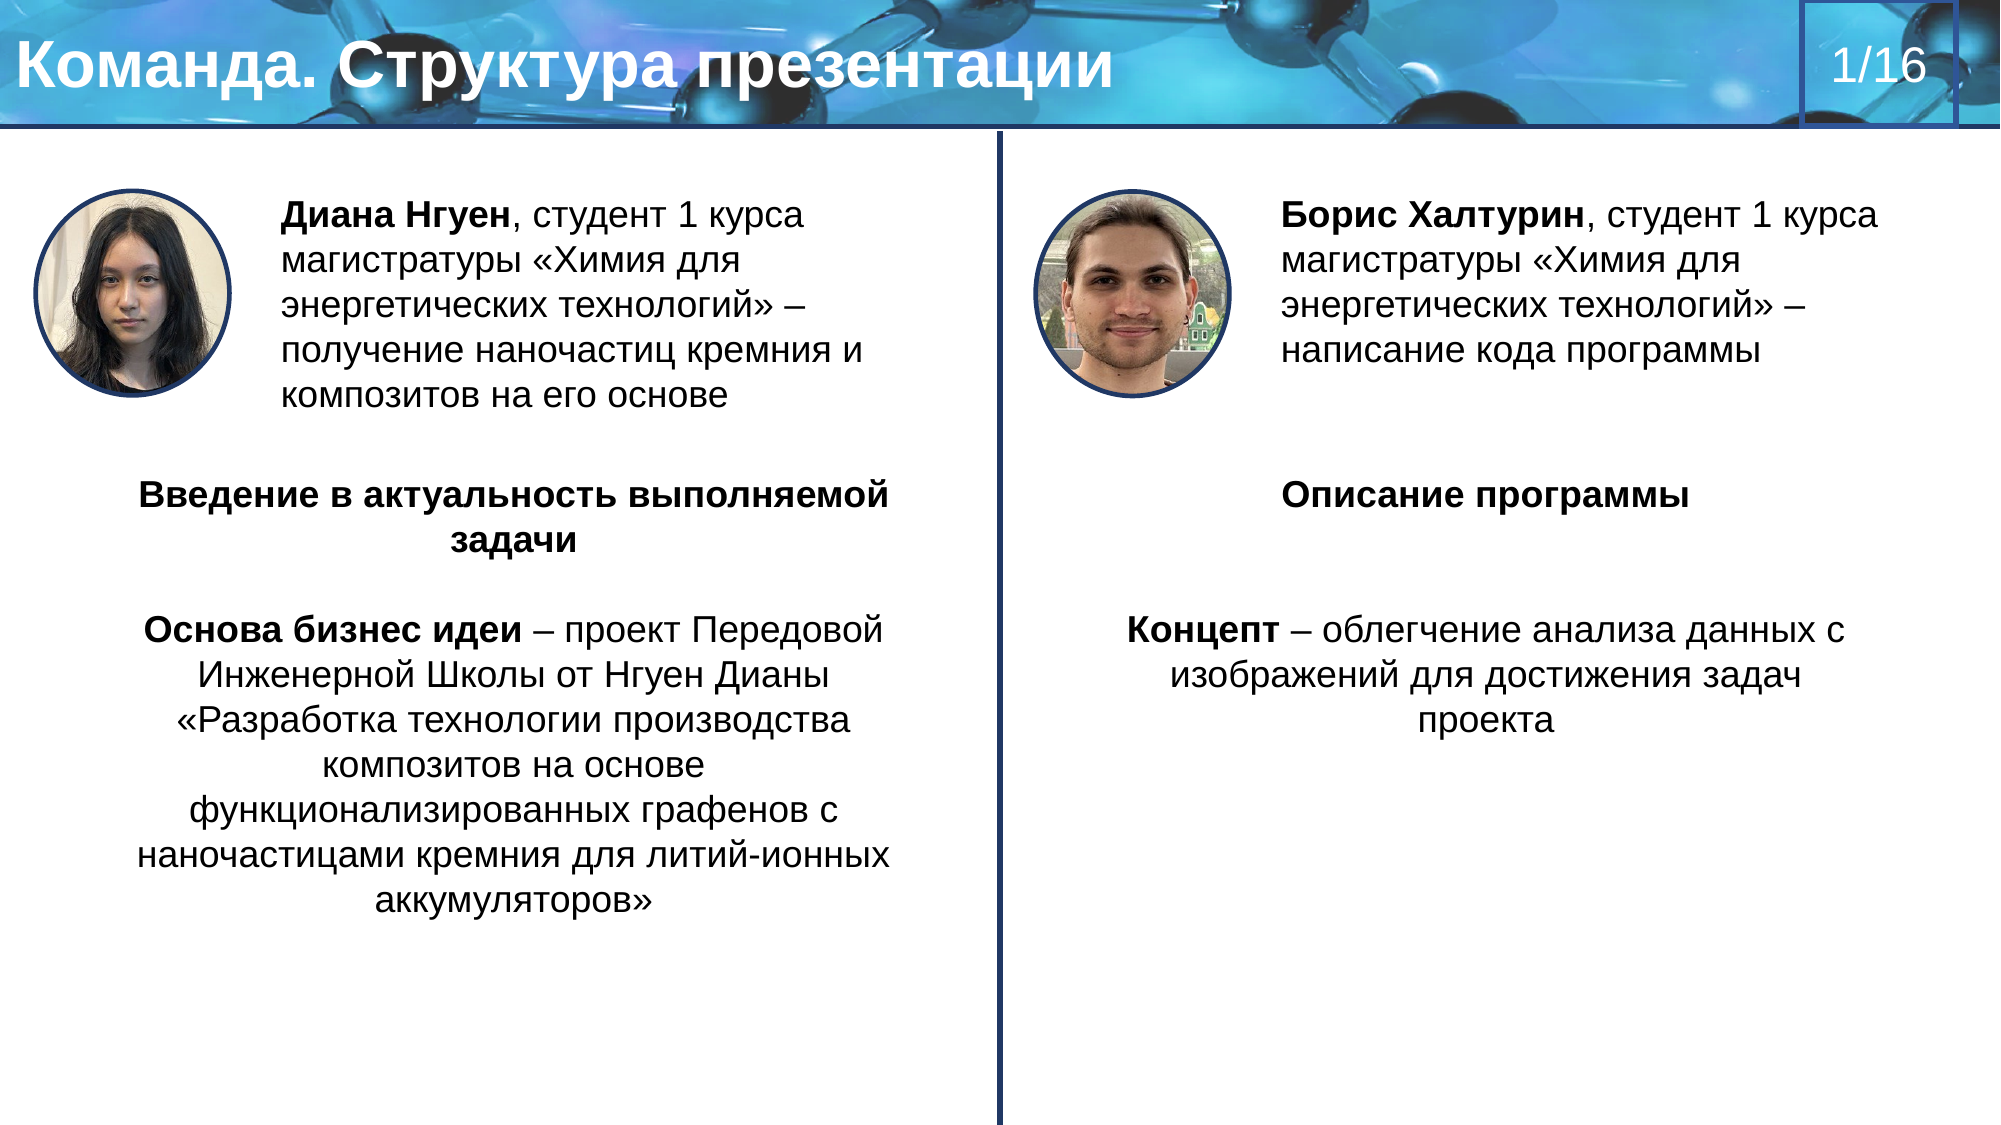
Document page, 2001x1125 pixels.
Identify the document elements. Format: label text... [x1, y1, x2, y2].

text_box Описание программы Концепт – облегчение анализа данных с изображений для достижения задач проекта [1088, 462, 1885, 748]
text_box Борис Халтурин, студент 1 курса магистратуры «Химия для энергетических технологий» – написание кода программы [1266, 183, 1955, 378]
text_box Введение в актуальность выполняемой задачи Основа бизнес идеи – проект Передовой Инженерной Школы от Нгуен Дианы «Разработка технологии производства композитов на основе функционализированных графенов с наночастицами кремния для литий-ионных аккумуляторов» [115, 462, 912, 928]
picture [0, 0, 2000, 125]
text_box Диана Нгуен, студент 1 курса магистратуры «Химия для энергетических технологий» – получение наночастиц кремния и композитов на его основе [266, 183, 955, 423]
picture [35, 190, 230, 396]
picture [1035, 191, 1230, 396]
